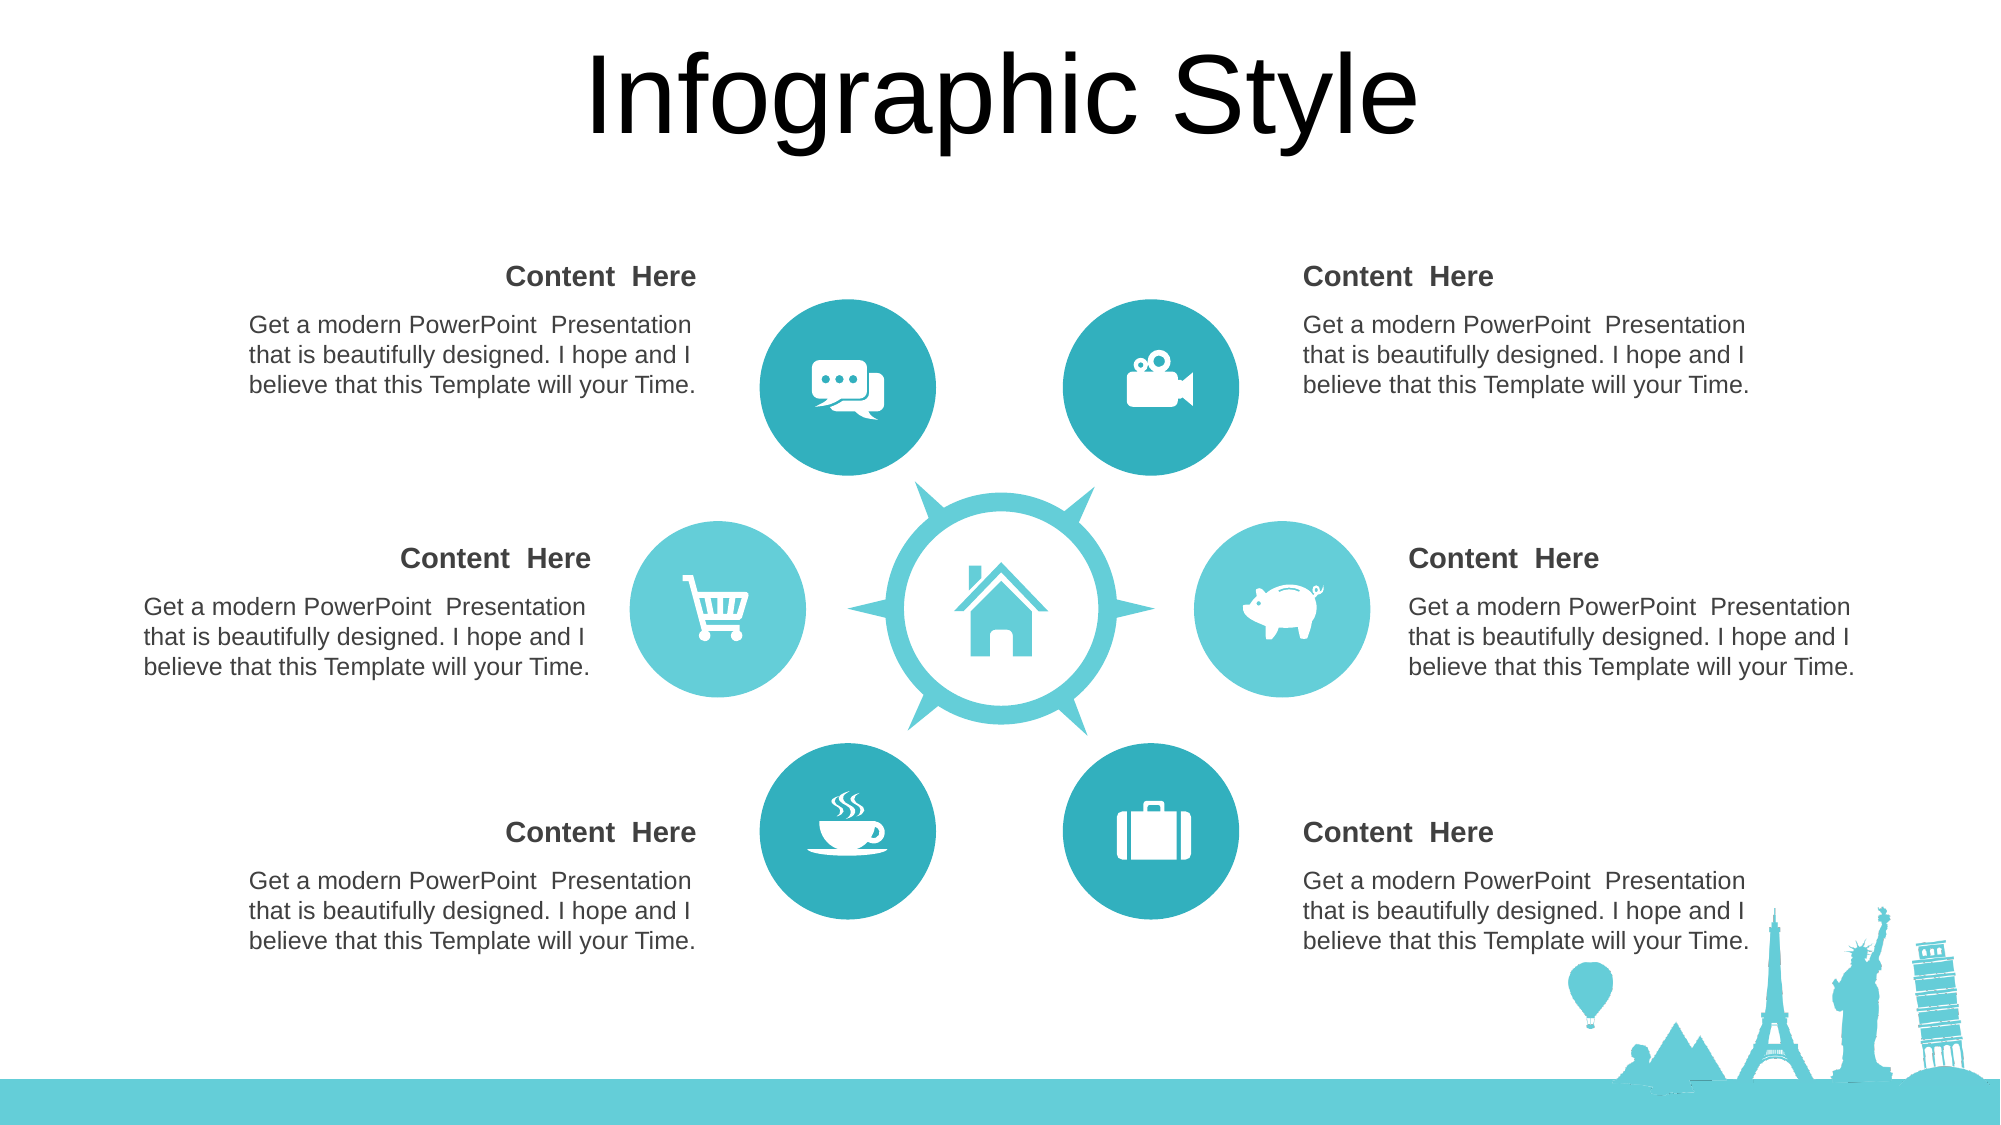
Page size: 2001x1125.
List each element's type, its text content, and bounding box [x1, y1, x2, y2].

text_box [628, 520, 808, 699]
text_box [234, 249, 712, 407]
picture [1733, 908, 1816, 1083]
text_box [804, 789, 890, 857]
text_box [681, 573, 750, 643]
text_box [847, 454, 1155, 763]
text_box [1288, 805, 1766, 963]
text_box [758, 298, 938, 477]
text_box [1125, 348, 1194, 409]
picture [1899, 940, 1990, 1086]
text_box [1061, 298, 1241, 477]
text_box [810, 359, 886, 421]
text_box [1192, 520, 1372, 699]
picture [1568, 963, 1727, 1096]
picture [1830, 906, 1893, 1083]
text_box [1393, 531, 1872, 690]
text_box [1241, 583, 1325, 641]
text_box [758, 742, 938, 921]
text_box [128, 531, 607, 690]
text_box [234, 805, 712, 963]
text_box [1115, 810, 1128, 861]
list Infographic Style [53, 38, 1952, 157]
text_box [1130, 799, 1178, 861]
text_box [1179, 810, 1193, 861]
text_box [1288, 249, 1766, 407]
text_box [1061, 742, 1241, 921]
